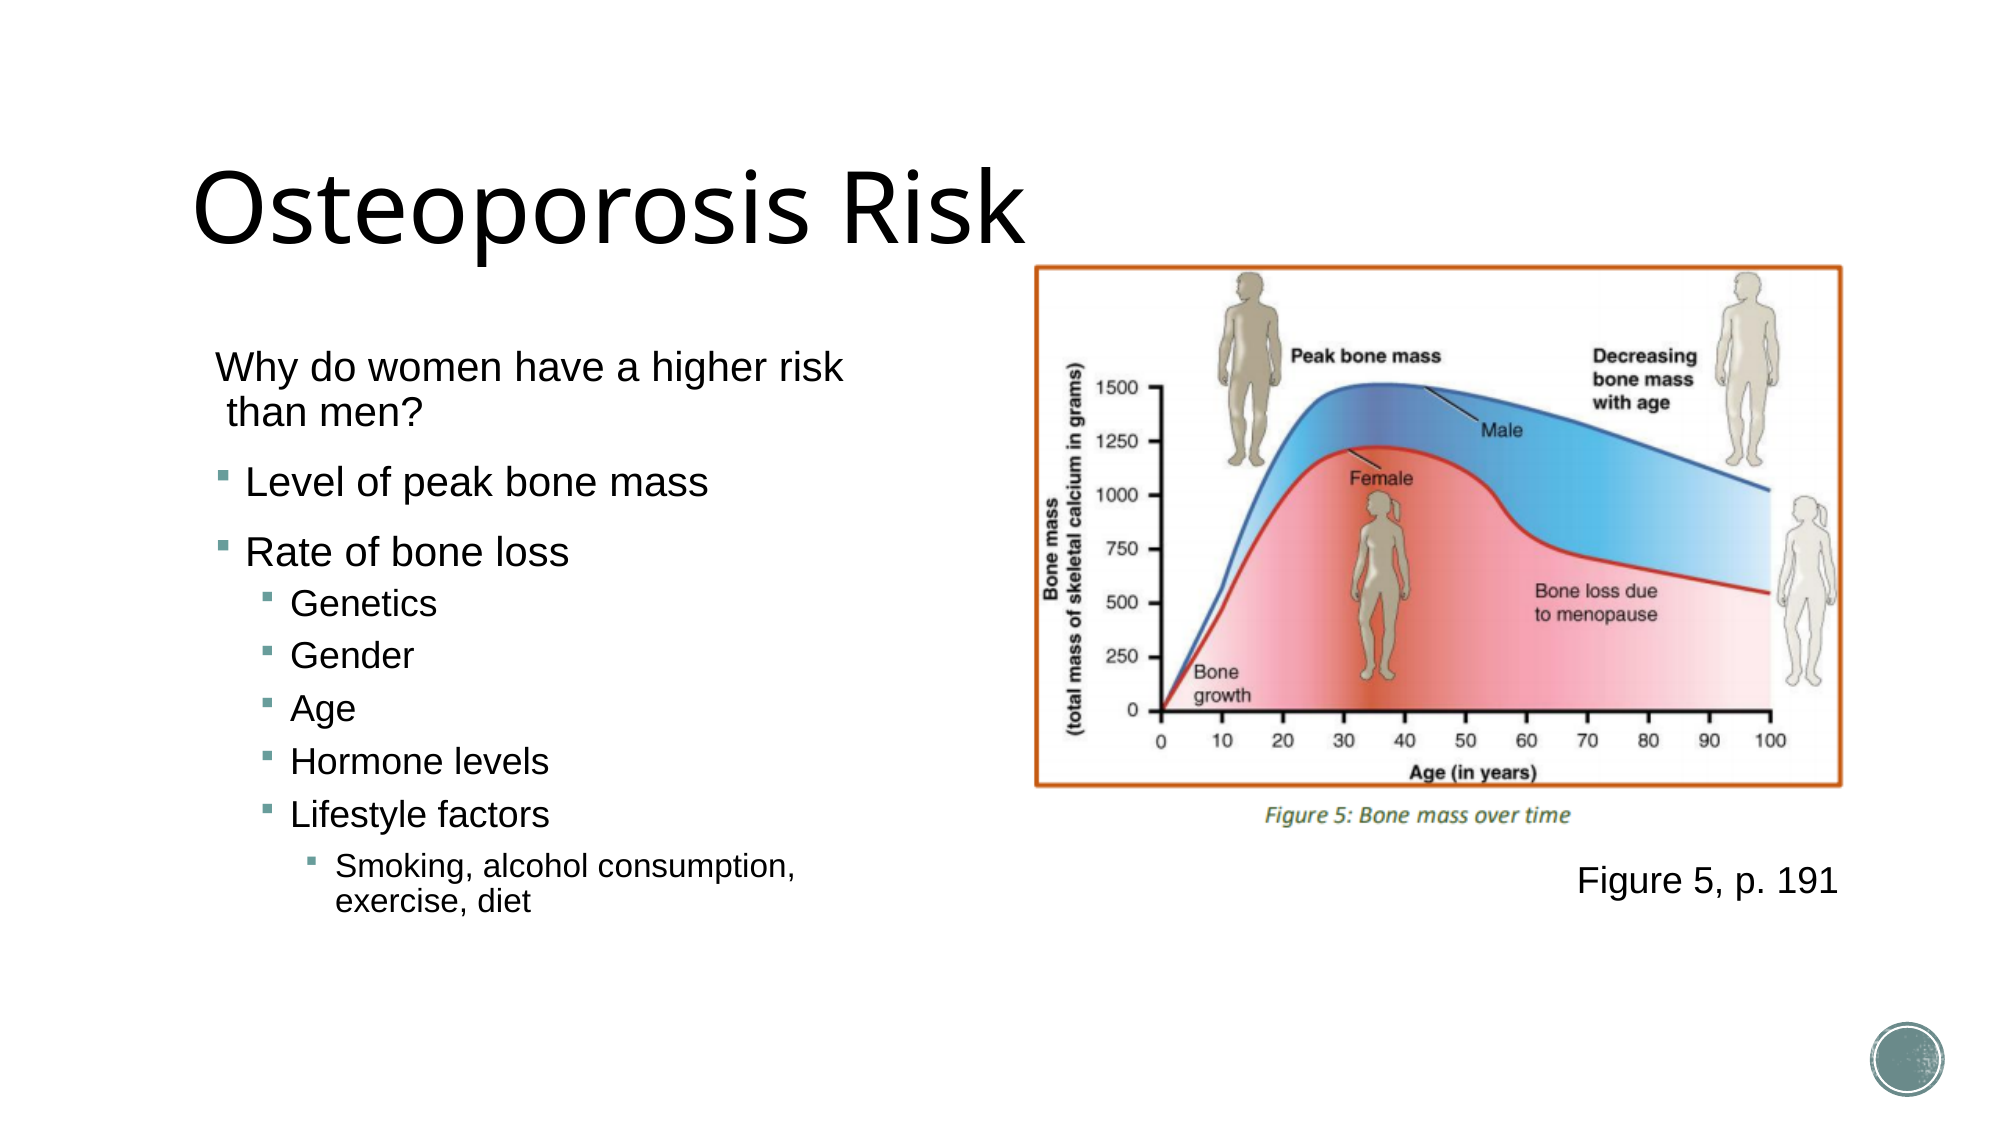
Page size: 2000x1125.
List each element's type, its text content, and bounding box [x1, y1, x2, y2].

picture [1022, 252, 1856, 834]
list Why do women have a higher risk than men? Level of peak bone mass Rate of bone loss Genetics Gender Age Hormone levels Lifestyle factors Smoking, alcohol consumption, exercise, diet [199, 262, 1800, 1025]
text_box Figure 5, p. 191 [1562, 848, 1925, 909]
title Osteoporosis Risk [175, 79, 1825, 344]
